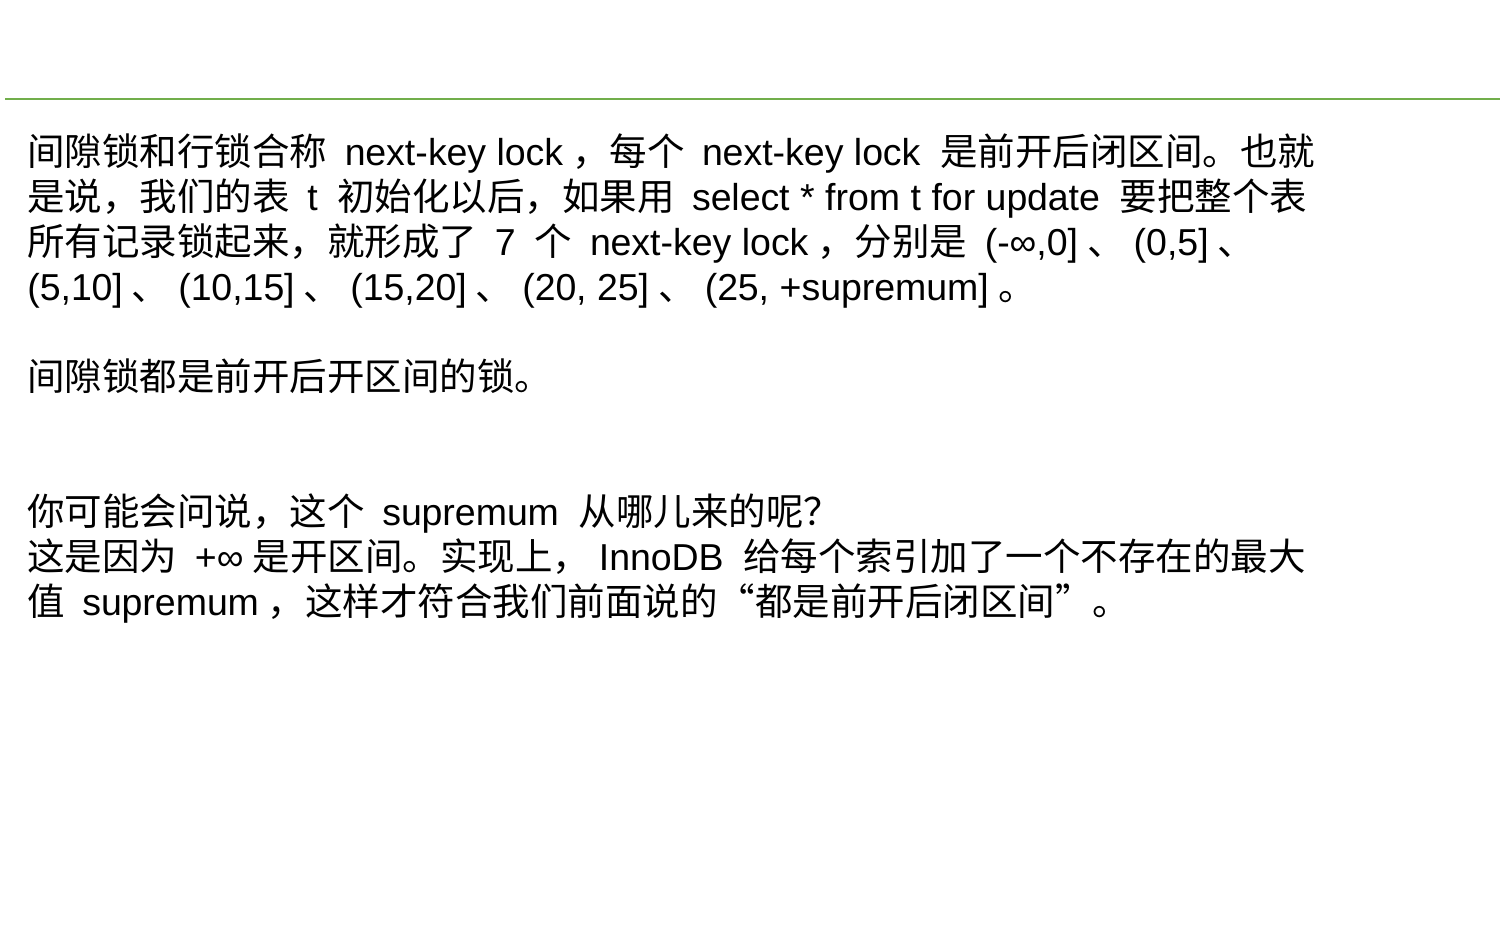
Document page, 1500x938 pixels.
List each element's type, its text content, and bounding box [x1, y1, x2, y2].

text_box 间隙锁和行锁合称 next-key lock，每个 next-key lock 是前开后闭区间。也就是说，我们的表 t 初始化以后，如果用 select * from t for update 要把整个表所有记录锁起来，就形成了 7 个 next-key lock，分别是 (-∞,0]、(0,5]、(5,10]、(10,15]、(15,20]、(20, 25]、(25, +supremum]。 间隙锁都是前开后开区间的锁。 你可能会问说，这个 supremum 从哪儿来的呢？ 这是因为 +∞是开区间。实现上，InnoDB 给每个索引加了一个不存在的最大值 supremum，这样才符合我们前面说的“都是前开后闭区间”。 [12, 120, 1350, 631]
